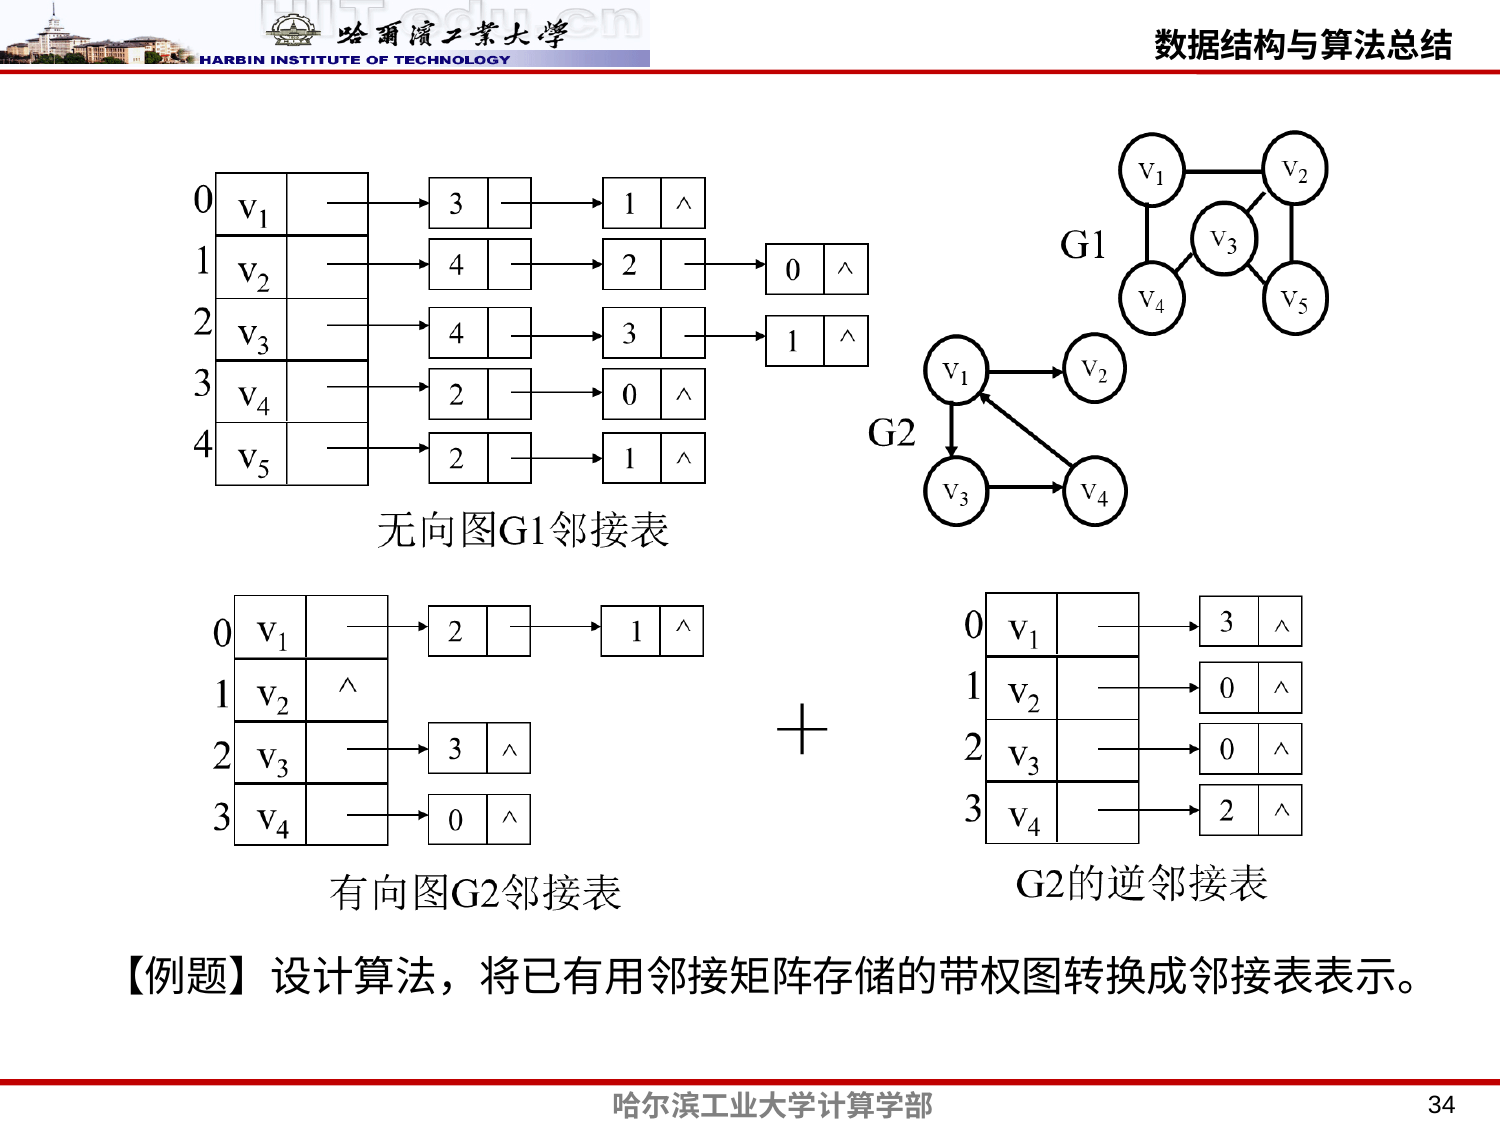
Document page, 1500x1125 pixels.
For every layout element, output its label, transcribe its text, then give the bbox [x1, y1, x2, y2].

text_box 【例题】设计算法，将已有用邻接矩阵存储的带权图转换成邻接表表示。 [88, 942, 1459, 1008]
picture [0, 0, 650, 67]
picture [168, 130, 1329, 941]
